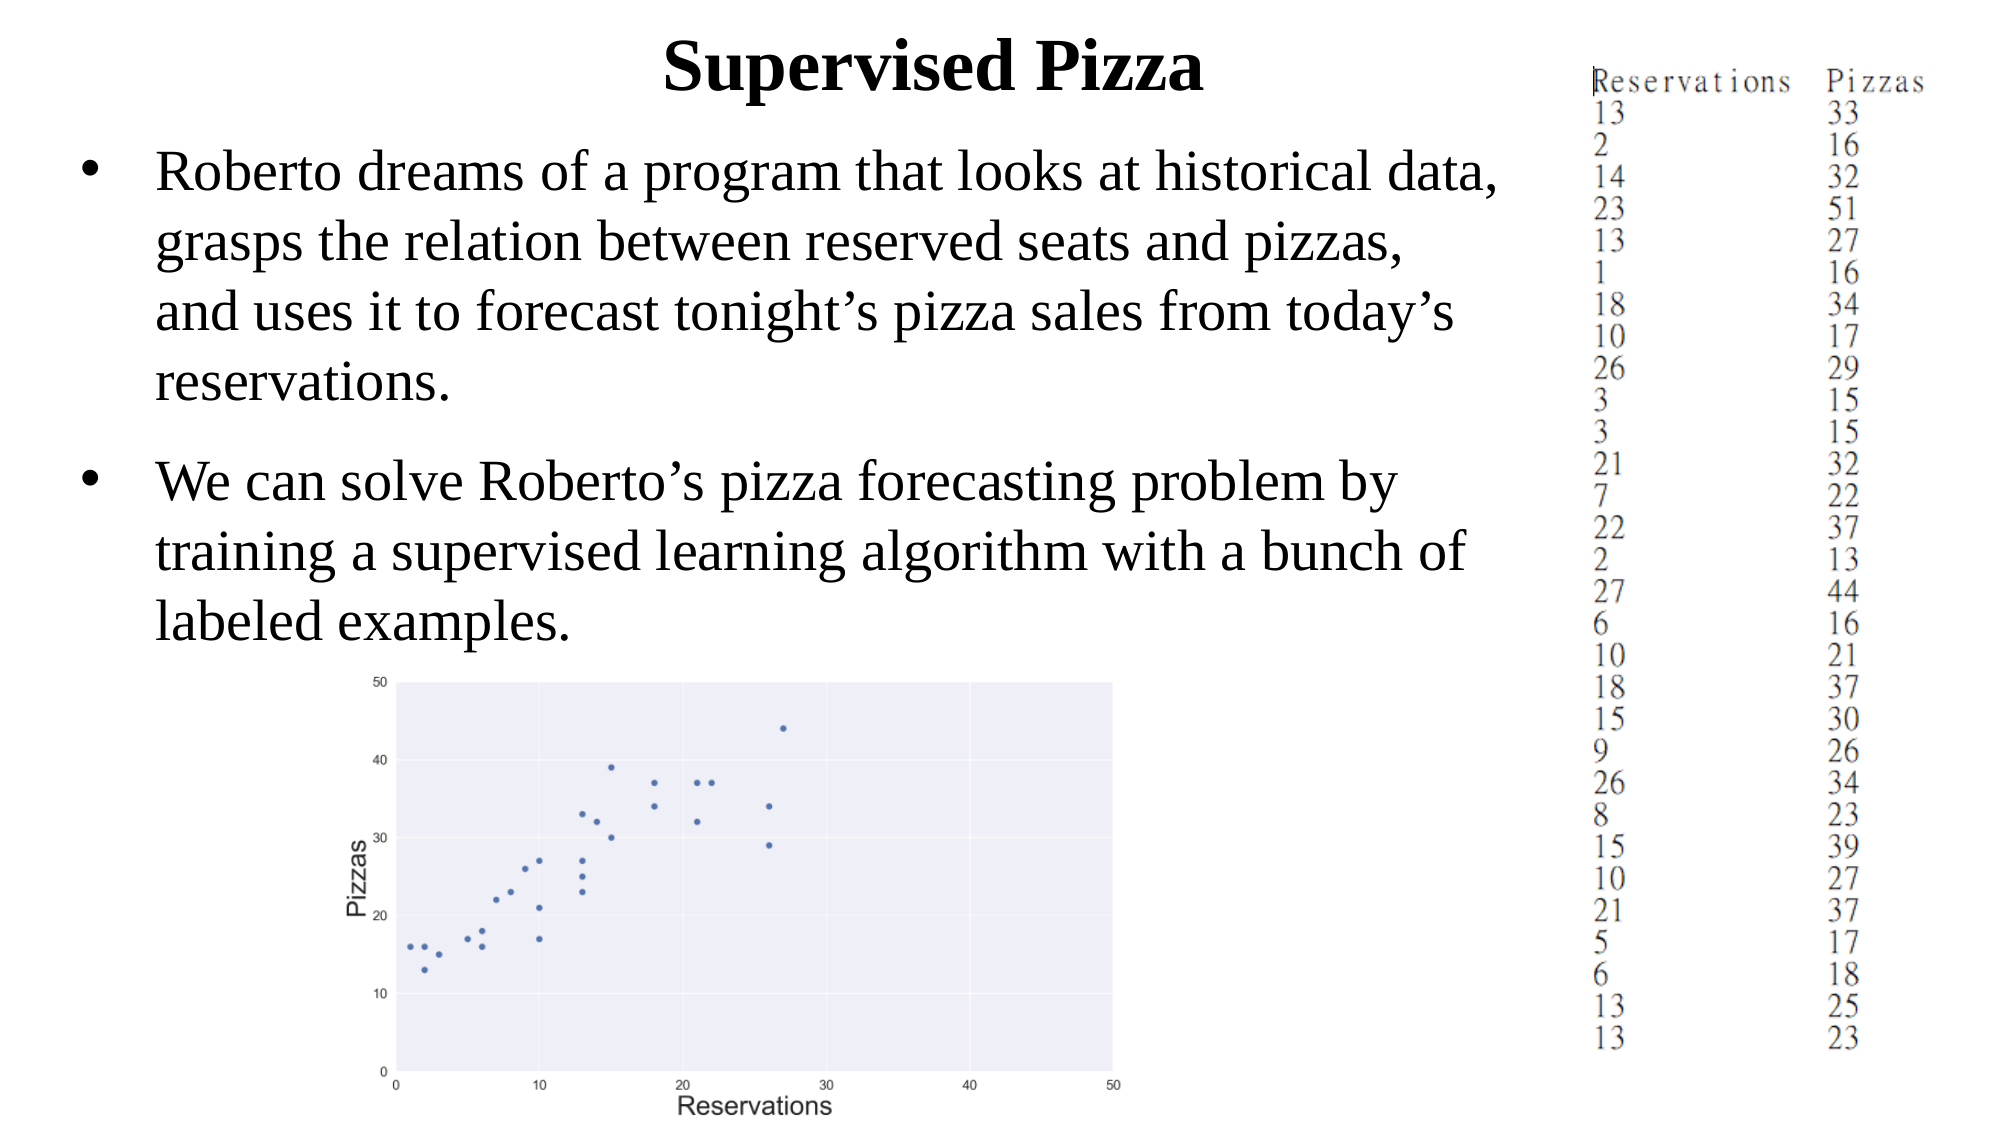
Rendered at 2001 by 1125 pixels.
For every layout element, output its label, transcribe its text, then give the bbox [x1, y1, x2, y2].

picture [328, 667, 1127, 1125]
picture [1593, 66, 1935, 1064]
text_box Roberto dreams of a program that looks at historical data, grasps the relation between reserved seats and pizzas, and uses it to forecast tonight’s pizza sales from today’s reservations. We can solve Roberto’s pizza forecasting problem by training a supervised learning algorithm with a bunch of labeled examples. [65, 124, 1516, 660]
title Supervised Pizza [647, 7, 1266, 124]
